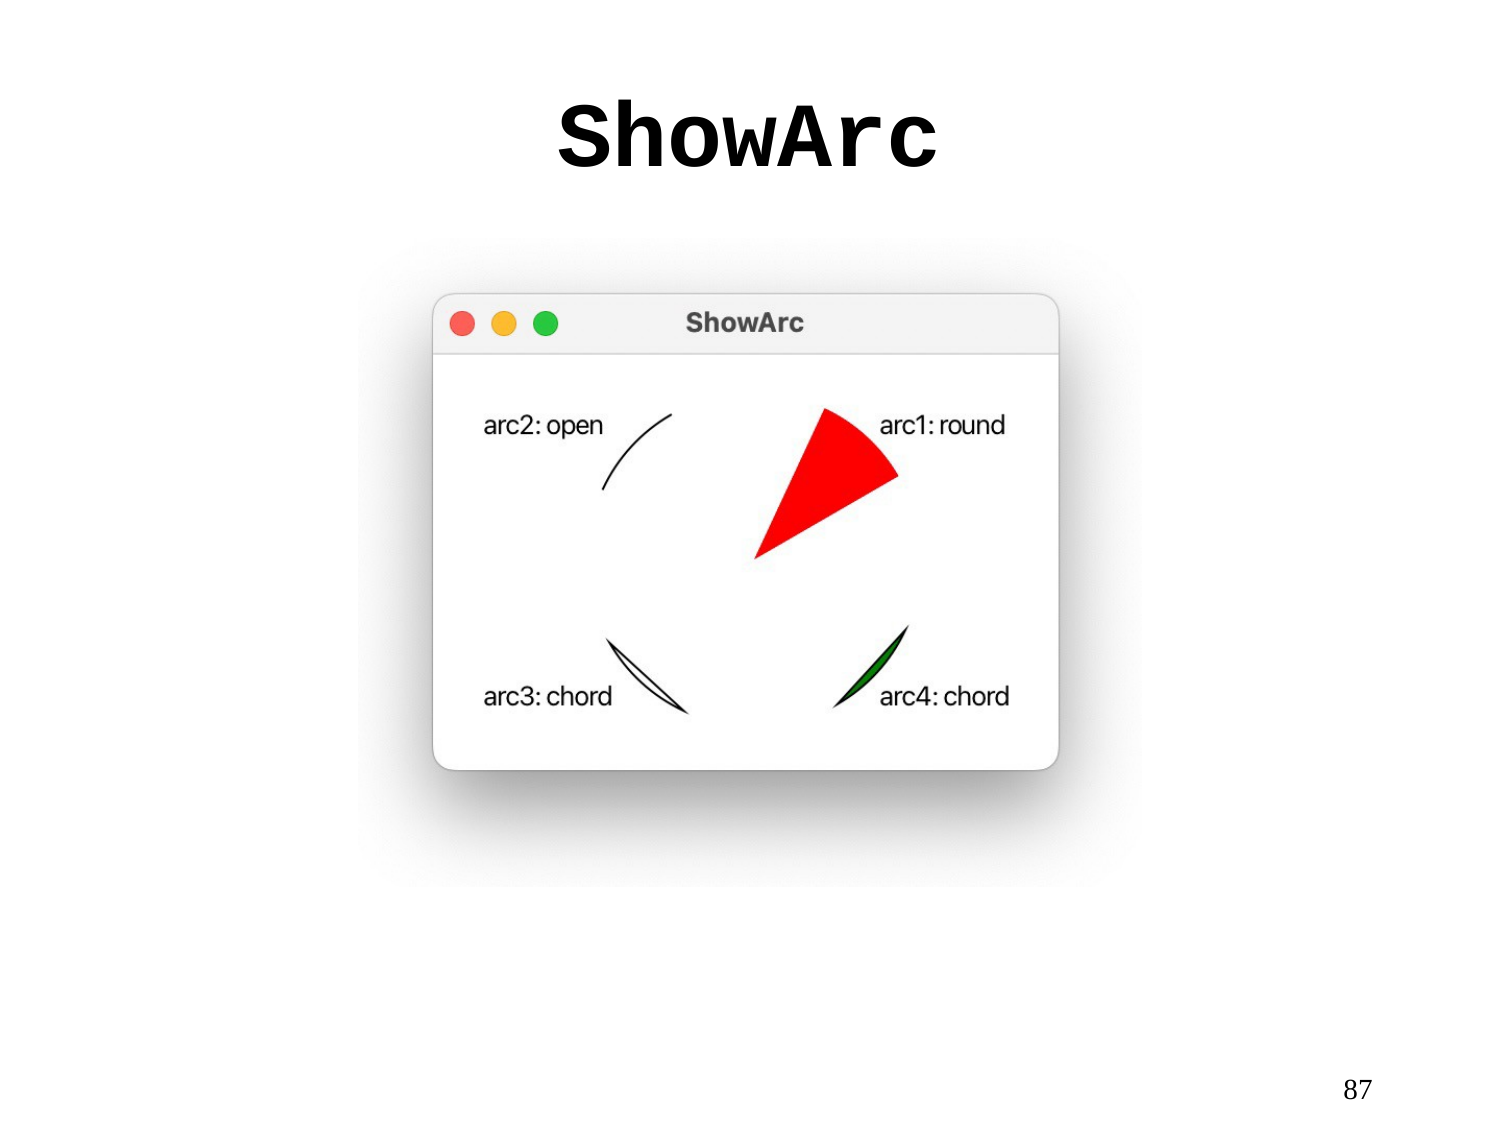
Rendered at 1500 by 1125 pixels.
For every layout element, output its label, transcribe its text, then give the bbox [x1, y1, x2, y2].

slide_number 87 [1322, 1070, 1381, 1125]
title ShowArc [555, 73, 945, 236]
picture [358, 238, 1142, 887]
